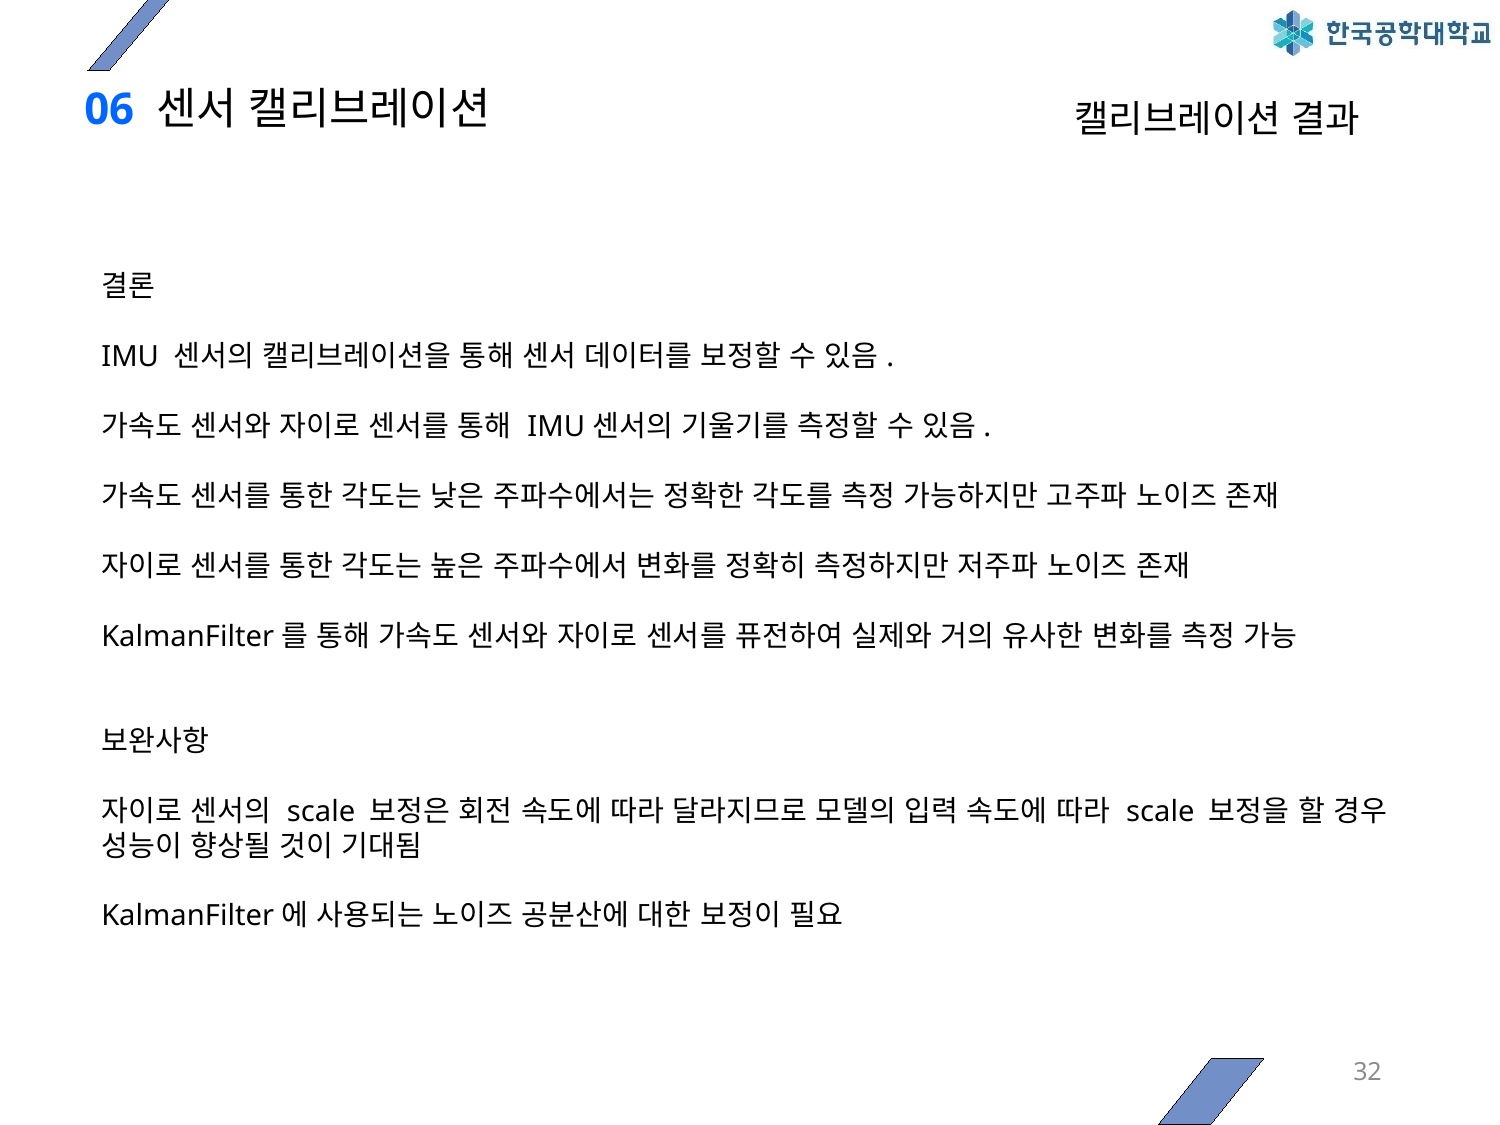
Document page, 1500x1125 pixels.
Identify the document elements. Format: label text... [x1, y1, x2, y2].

picture [1267, 5, 1495, 61]
slide_number 32 [1059, 1042, 1397, 1103]
text_box 결론 IMU 센서의 캘리브레이션을 통해 센서 데이터를 보정할 수 있음. 가속도 센서와 자이로 센서를 통해 IMU센서의 기울기를 측정할 수 있음. 가속도 센서를 통한 각도는 낮은 주파수에서는 정확한 각도를 측정 가능하지만 고주파 노이즈 존재 자이로 센서를 통한 각도는 높은 주파수에서 변화를 정확히 측정하지만 저주파 노이즈 존재 KalmanFilter를 통해 가속도 센서와 자이로 센서를 퓨전하여 실제와 거의 유사한 변화를 측정 가능 보완사항 자이로 센서의 scale 보정은 회전 속도에 따라 달라지므로 모델의 입력 속도에 따라 scale 보정을 할 경우 성능이 향상될 것이 기대됨 KalmanFilter에 사용되는 노이즈 공분산에 대한 보정이 필요 [86, 260, 1486, 974]
text_box 캘리브레이션 결과 [1059, 87, 1469, 147]
title 06 센서 캘리브레이션 [69, 78, 1420, 146]
